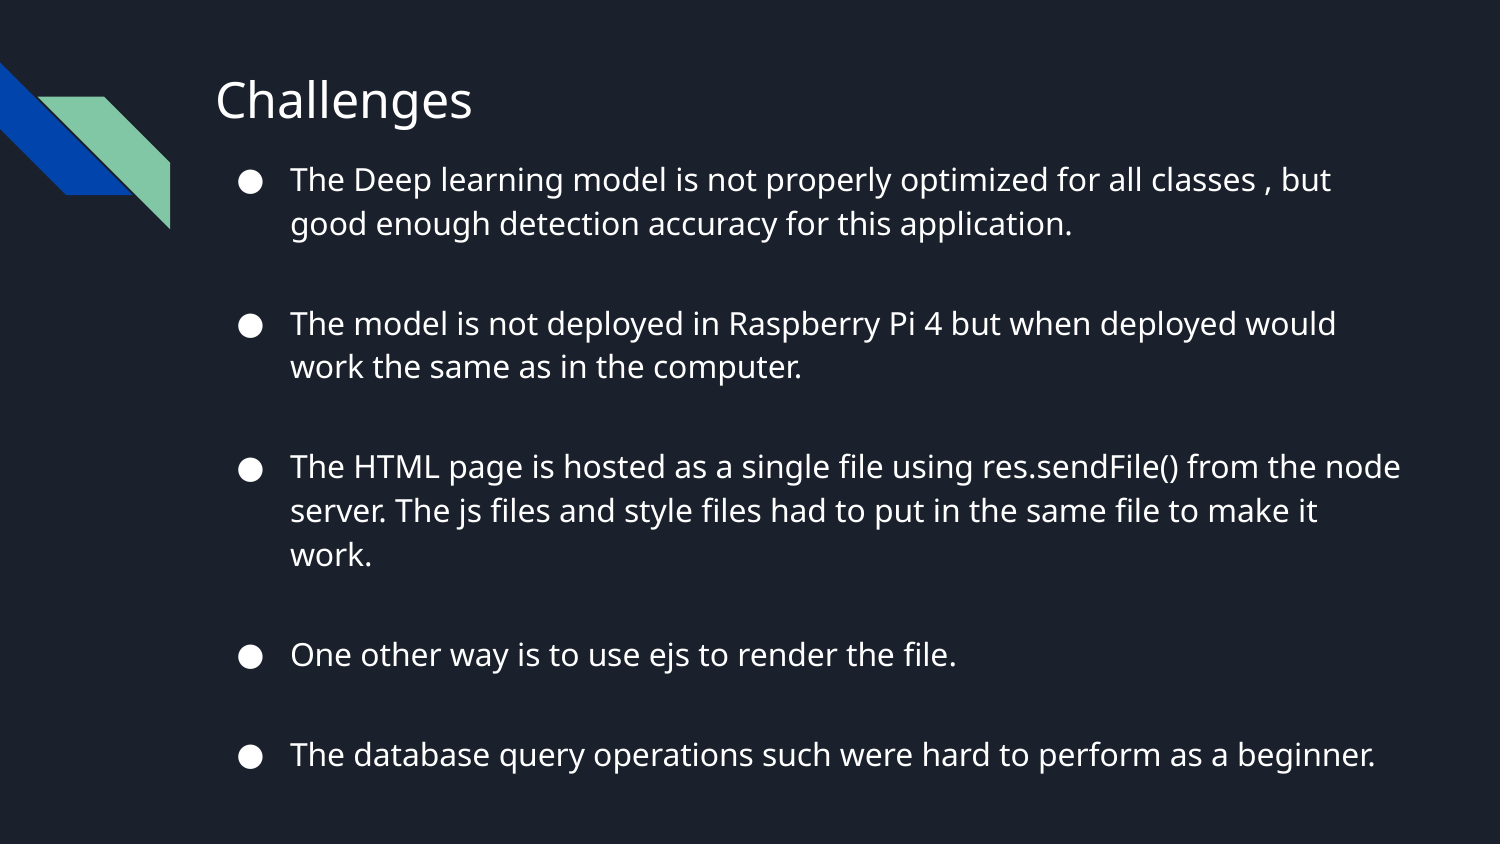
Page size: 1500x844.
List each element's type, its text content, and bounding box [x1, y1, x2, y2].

list The Deep learning model is not properly optimized for all classes , but good enough detection accuracy for this application. The model is not deployed in Raspberry Pi 4 but when deployed would work the same as in the computer. The HTML page is hosted as a single file using res.sendFile() from the node server. The js files and style files had to put in the same file to make it work. One other way is to use ejs to render the file. The database query operations such were hard to perform as a beginner. [199, 139, 1420, 796]
title Challenges [199, 53, 1355, 139]
